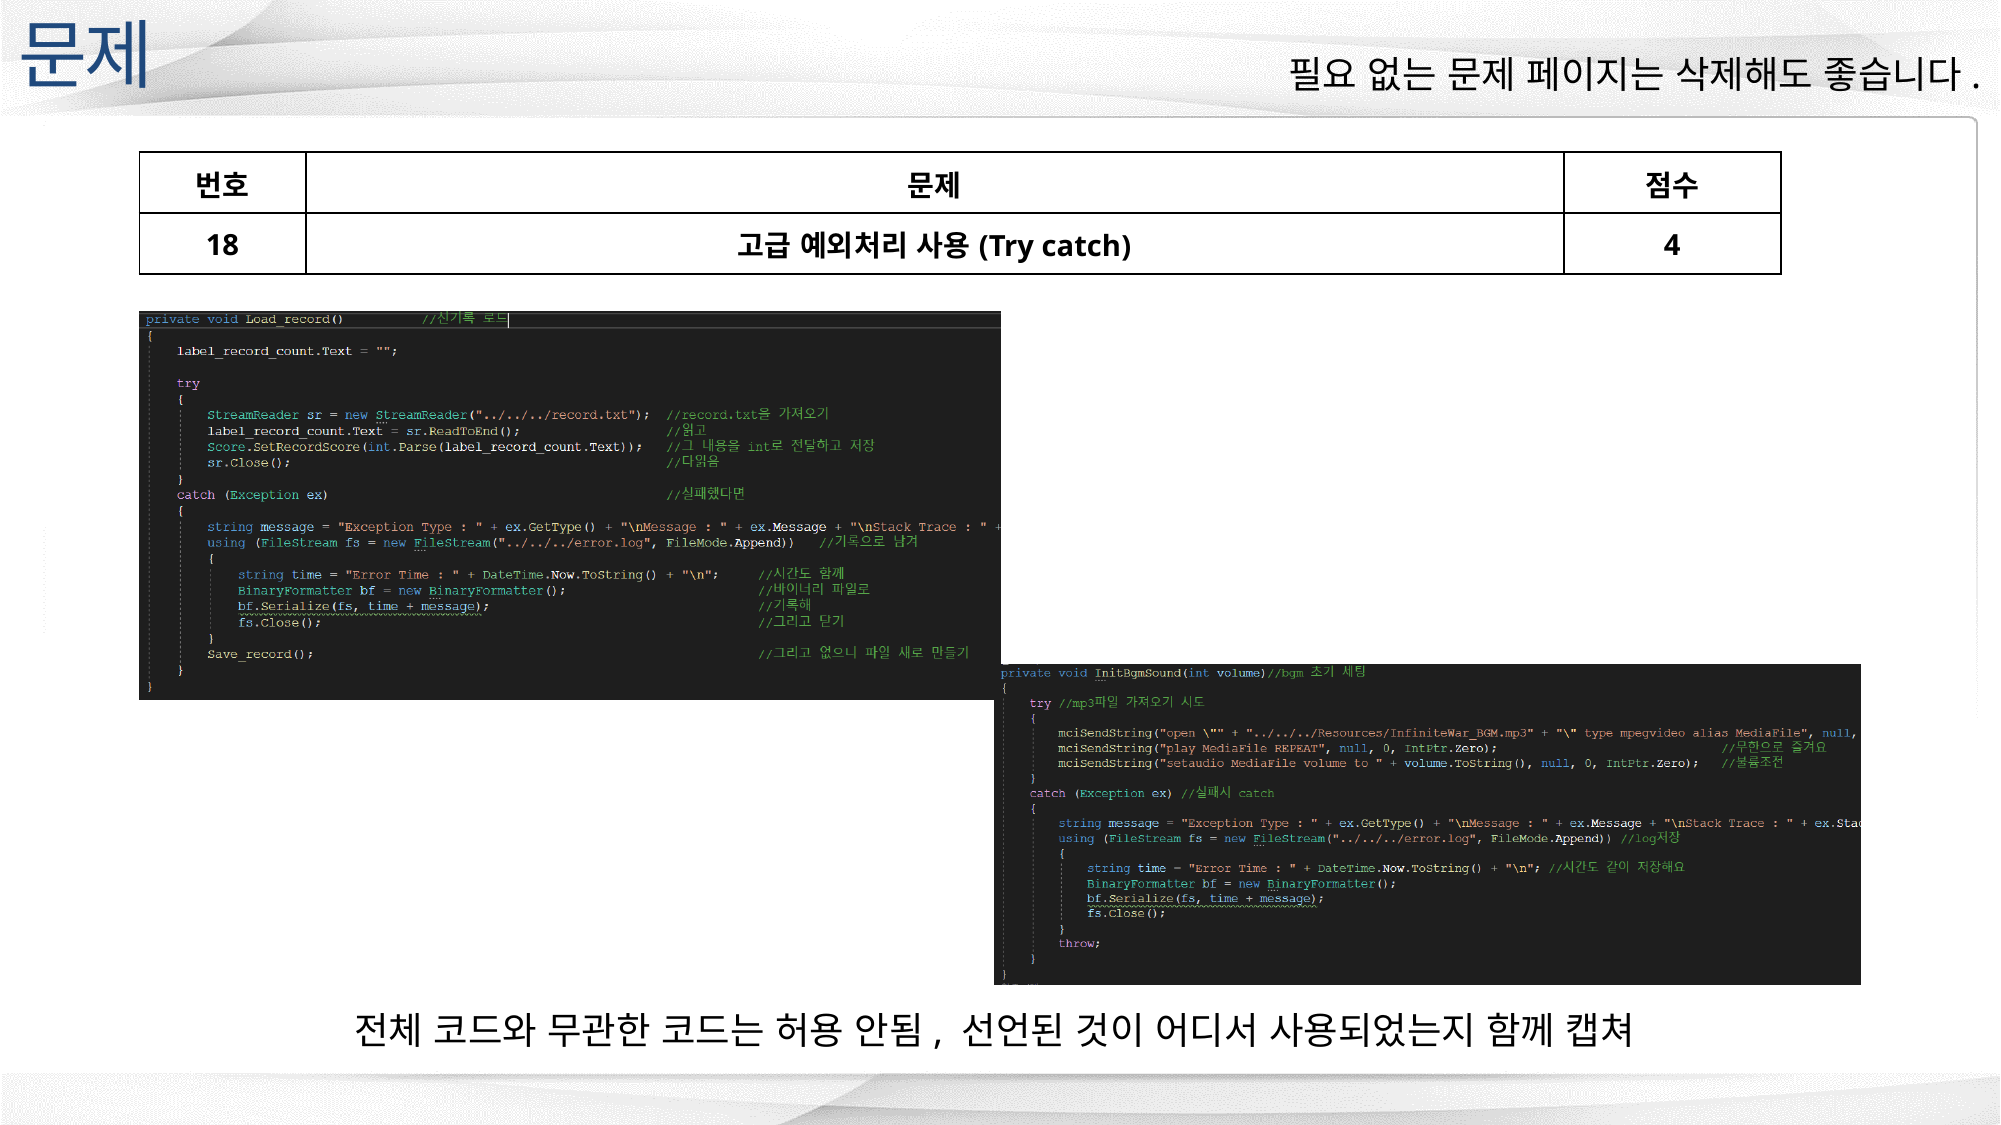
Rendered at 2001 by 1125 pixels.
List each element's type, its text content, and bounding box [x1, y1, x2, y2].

picture [0, 0, 2000, 1125]
table_cell 4 [1565, 214, 1780, 273]
text_box 문제 [4, 0, 920, 106]
table_header 문제 [307, 153, 1563, 212]
table_cell 18 [140, 214, 305, 273]
table_header 번호 [140, 153, 305, 212]
table_header 점수 [1565, 153, 1780, 212]
table_cell 고급 예외처리 사용(Try catch) [307, 214, 1563, 273]
text_box 필요 없는 문제 페이지는 삭제해도 좋습니다. [1247, 44, 1996, 107]
text_box 전체 코드와 무관한 코드는 허용 안됨, 선언된 것이 어디서 사용되었는지 함께 캡쳐 [139, 999, 1861, 1063]
